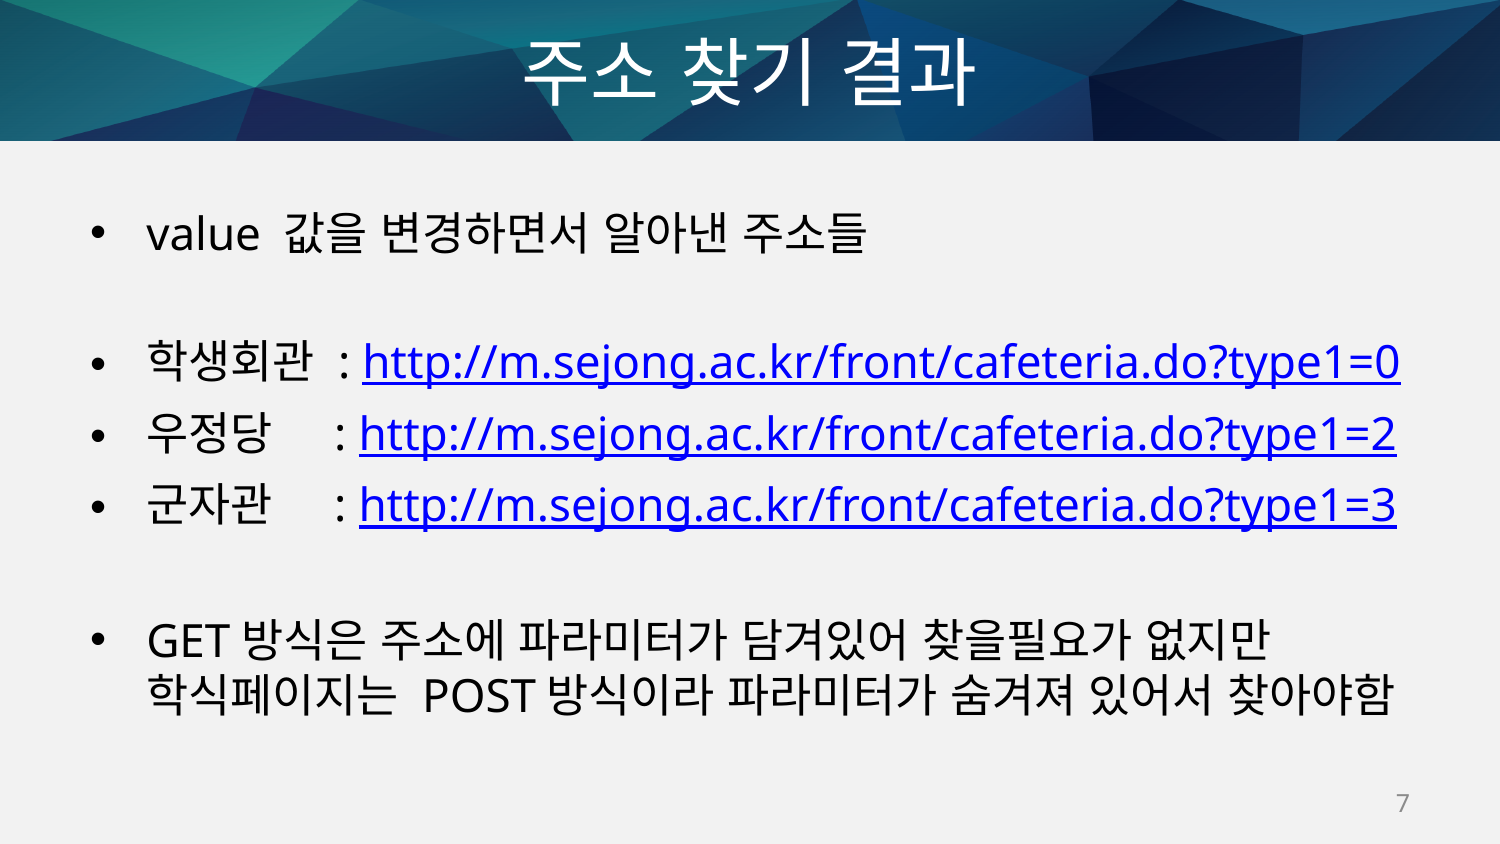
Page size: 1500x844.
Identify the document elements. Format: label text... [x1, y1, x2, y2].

list value 값을 변경하면서 알아낸 주소들 학생회관 : http://m.sejong.ac.kr/front/cafeteria.do?type1=0 우정당 : http://m.sejong.ac.kr/front/cafeteria.do?type1=2 군자관 : http://m.sejong.ac.kr/front/cafeteria.do?type1=3 GET방식은 주소에 파라미터가 담겨있어 찾을필요가 없지만 학식페이지는 POST방식이라 파라미터가 숨겨져 있어서 찾아야함 [75, 196, 1425, 783]
picture [0, 0, 1500, 141]
slide_number 7 [1074, 782, 1425, 827]
